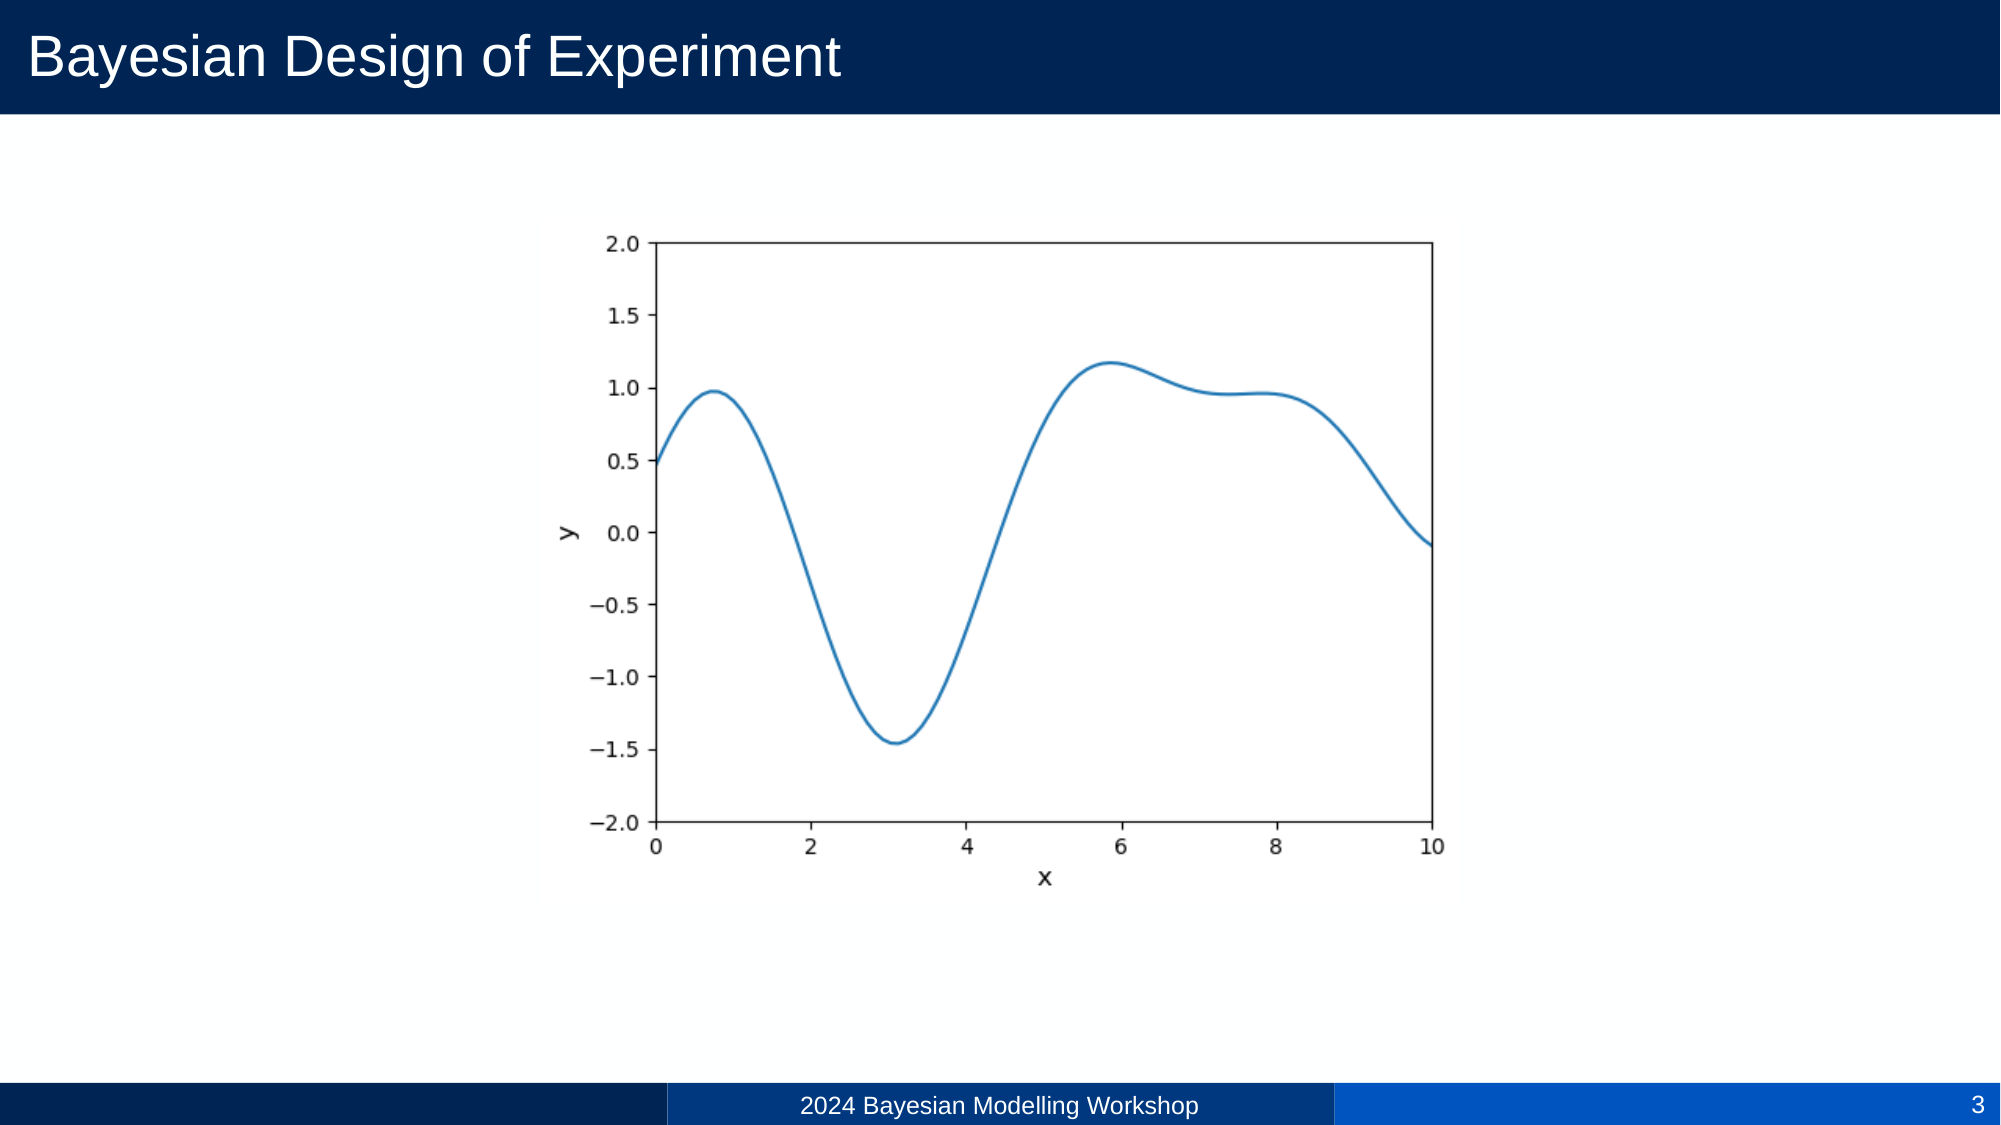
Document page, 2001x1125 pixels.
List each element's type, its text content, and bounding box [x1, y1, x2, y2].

title Bayesian Design of Experiment [12, 6, 1984, 108]
picture [540, 219, 1460, 906]
